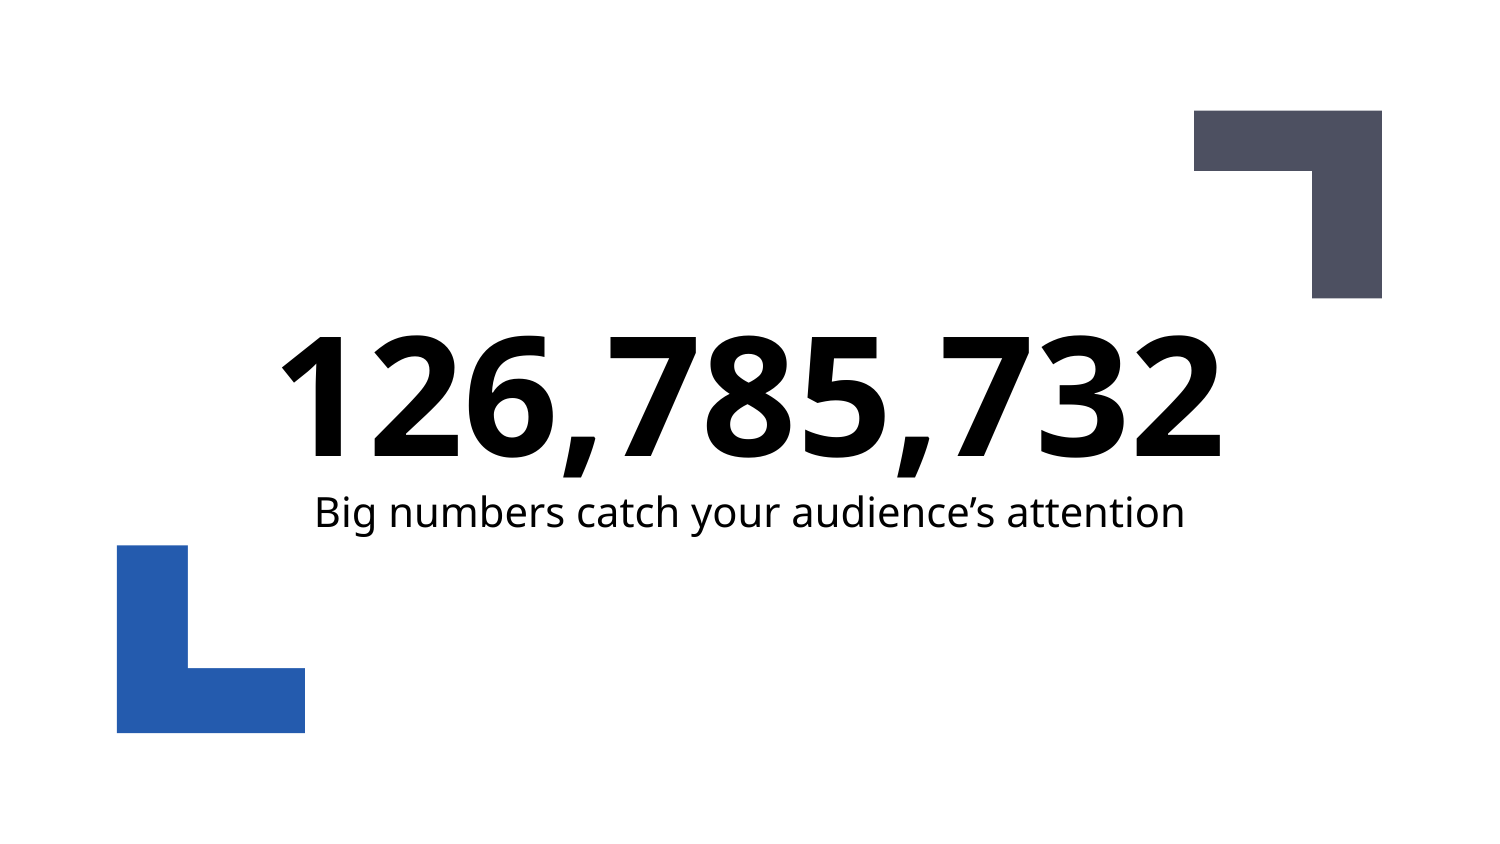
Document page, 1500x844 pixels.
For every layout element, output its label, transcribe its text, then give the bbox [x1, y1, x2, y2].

subtitle Big numbers catch your audience’s attention [223, 470, 1277, 527]
title 126,785,732 [118, 222, 1382, 505]
